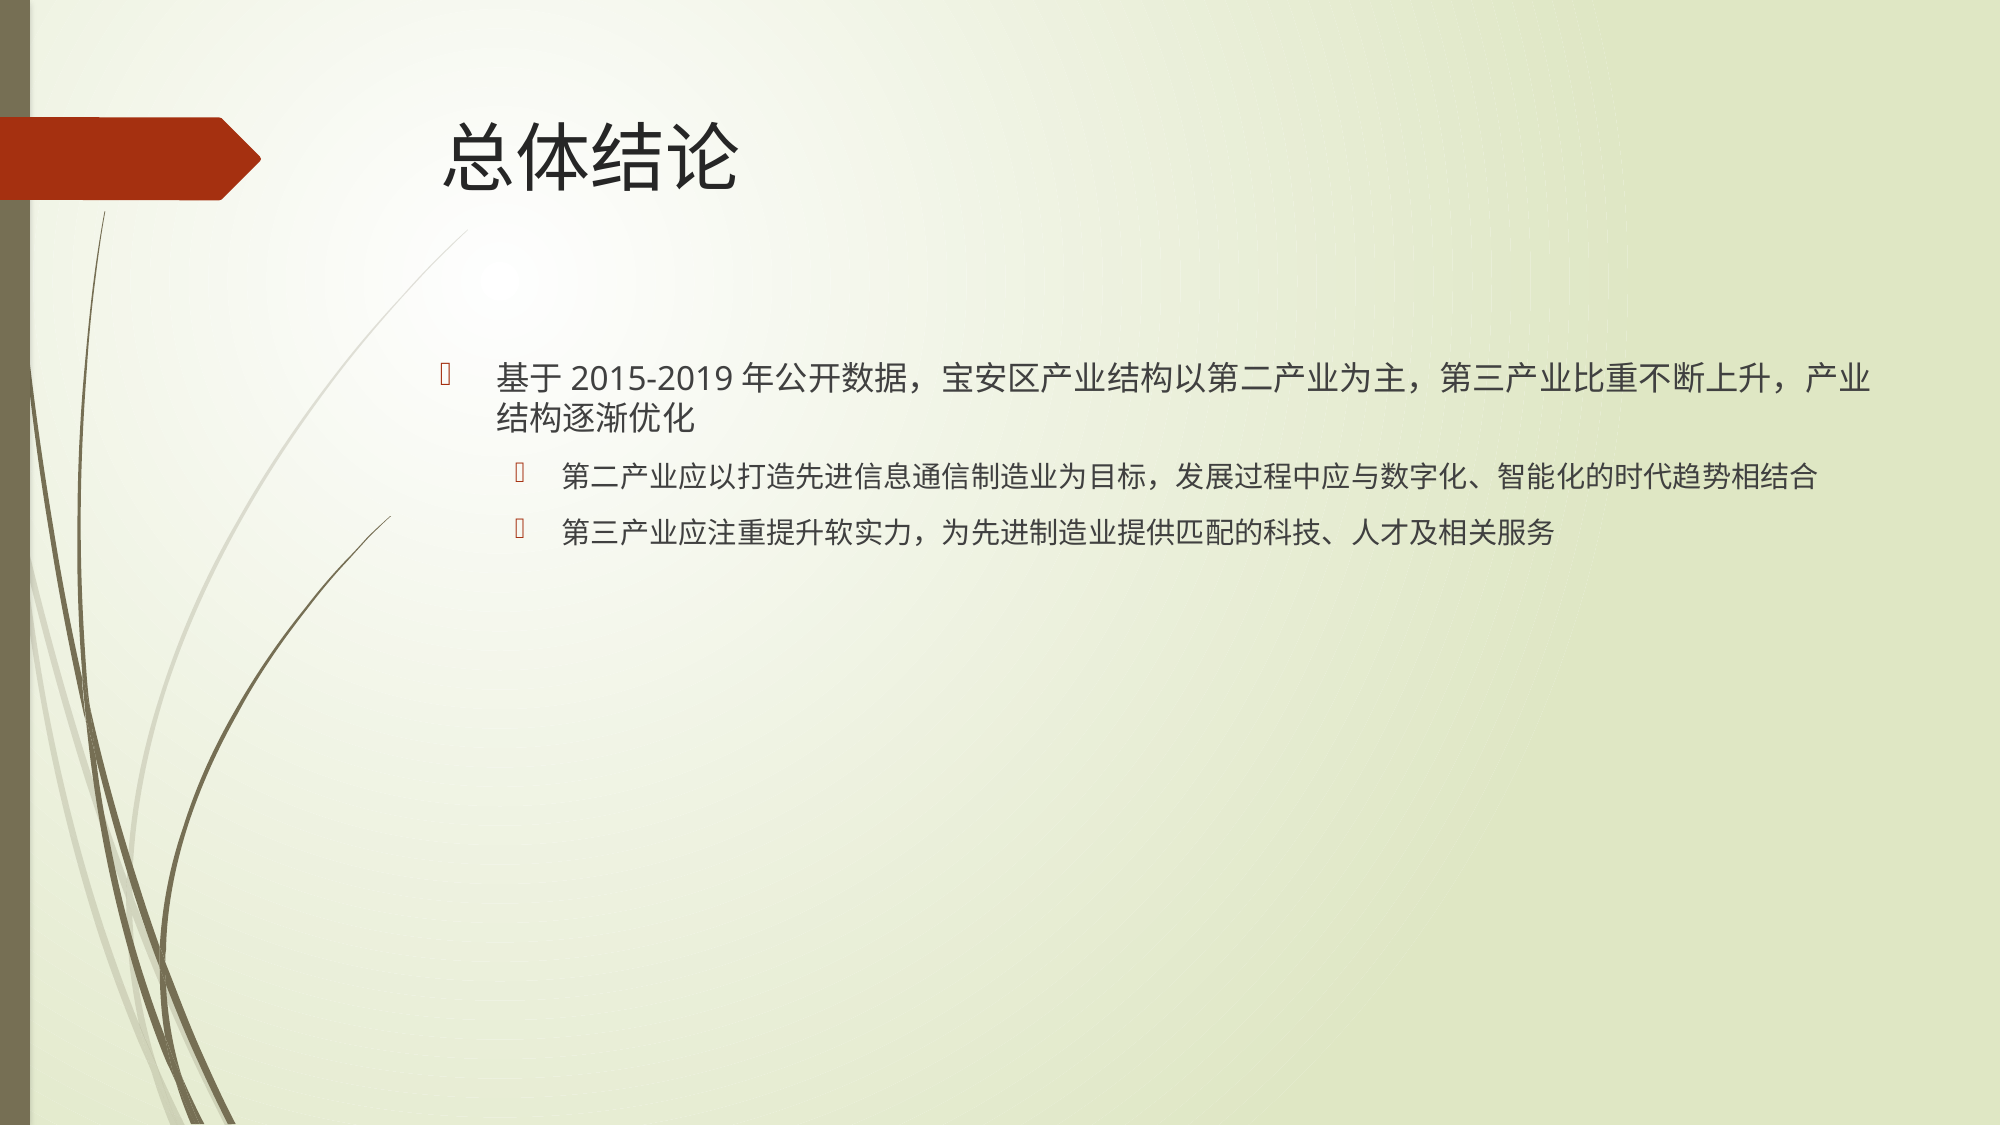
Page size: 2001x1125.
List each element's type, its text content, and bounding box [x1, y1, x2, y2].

title 总体结论 [425, 102, 1888, 313]
list 基于2015-2019年公开数据，宝安区产业结构以第二产业为主，第三产业比重不断上升，产业结构逐渐优化 第二产业应以打造先进信息通信制造业为目标，发展过程中应与数字化、智能化的时代趋势相结合 第三产业应注重提升软实力，为先进制造业提供匹配的科技、人才及相关服务 [424, 350, 1888, 970]
